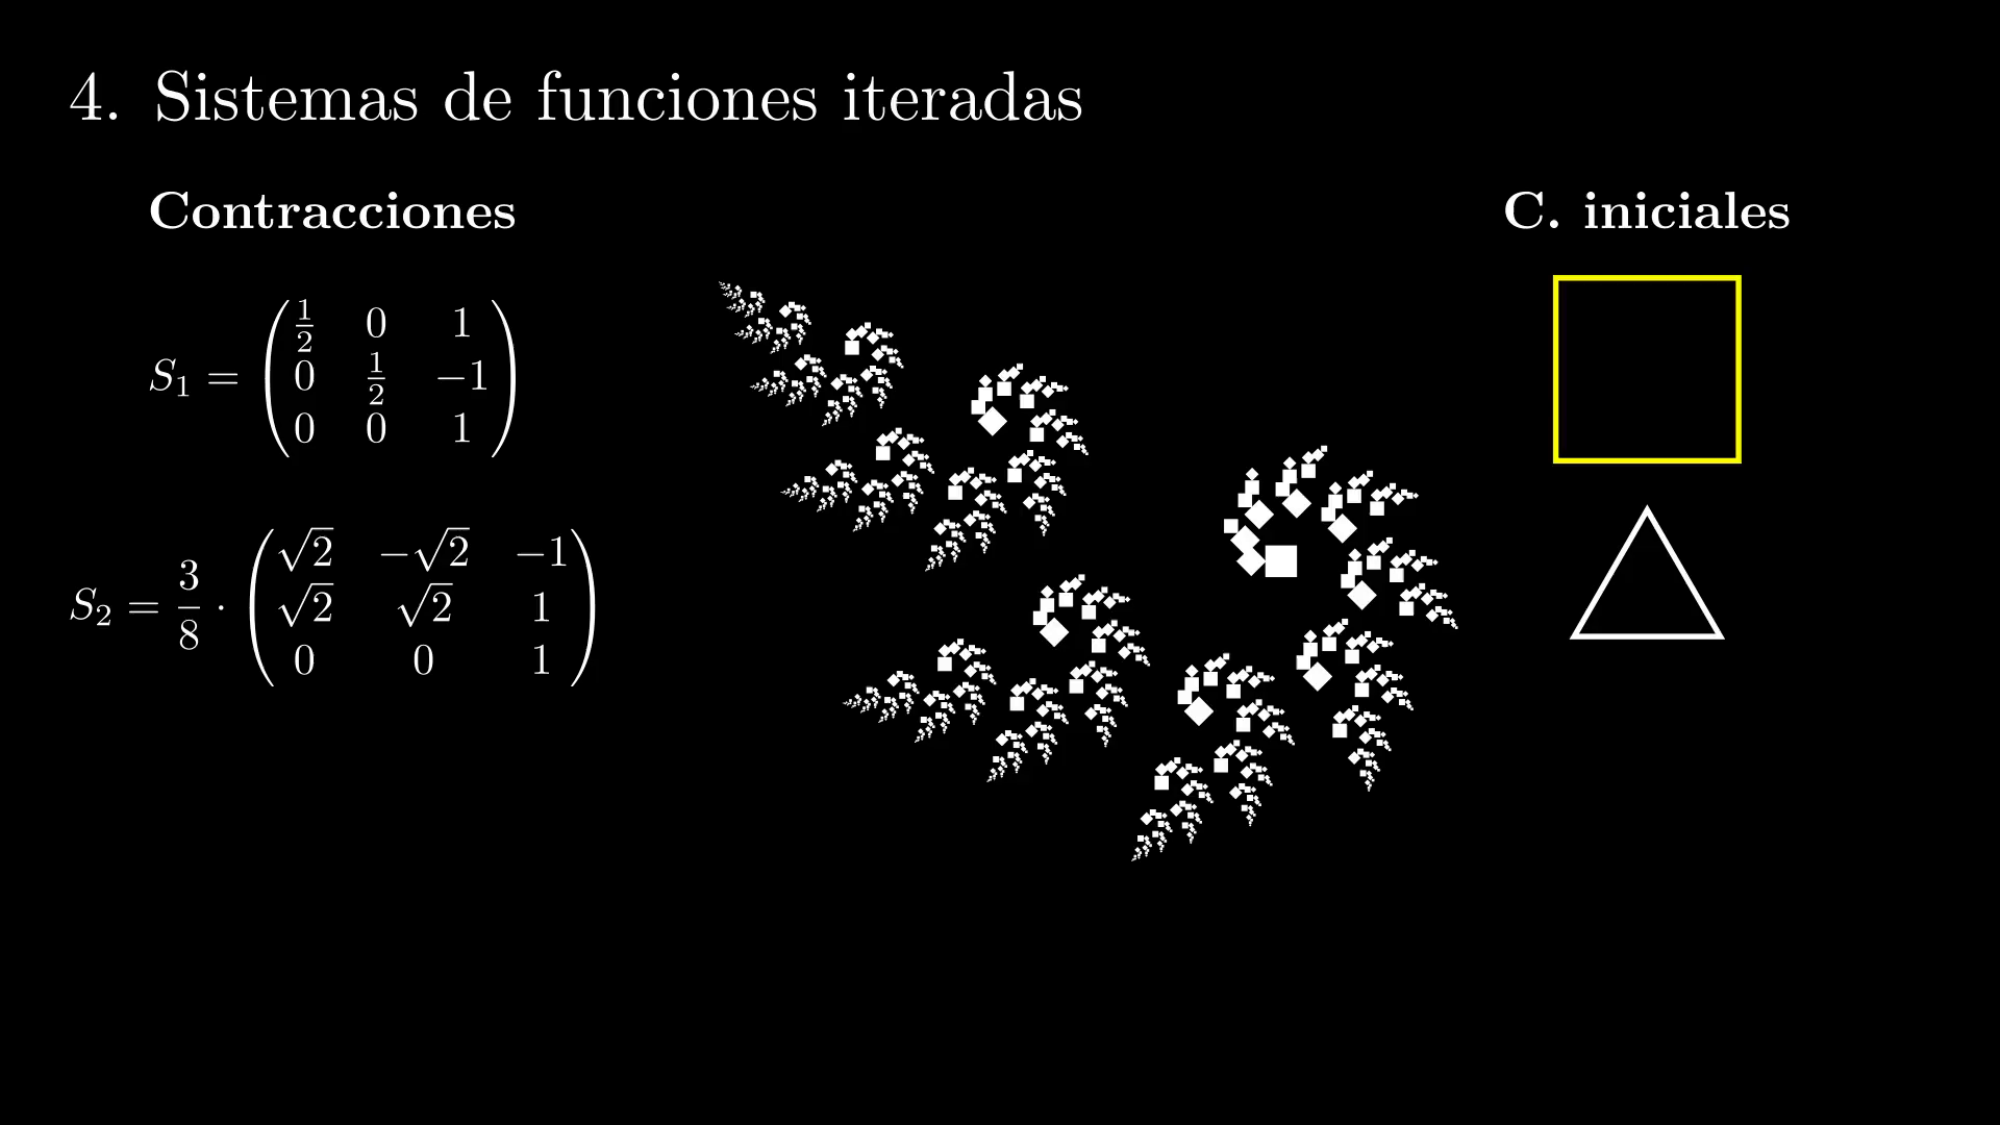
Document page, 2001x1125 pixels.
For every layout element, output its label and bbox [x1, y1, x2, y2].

text_box [0, 0, 2000, 1125]
